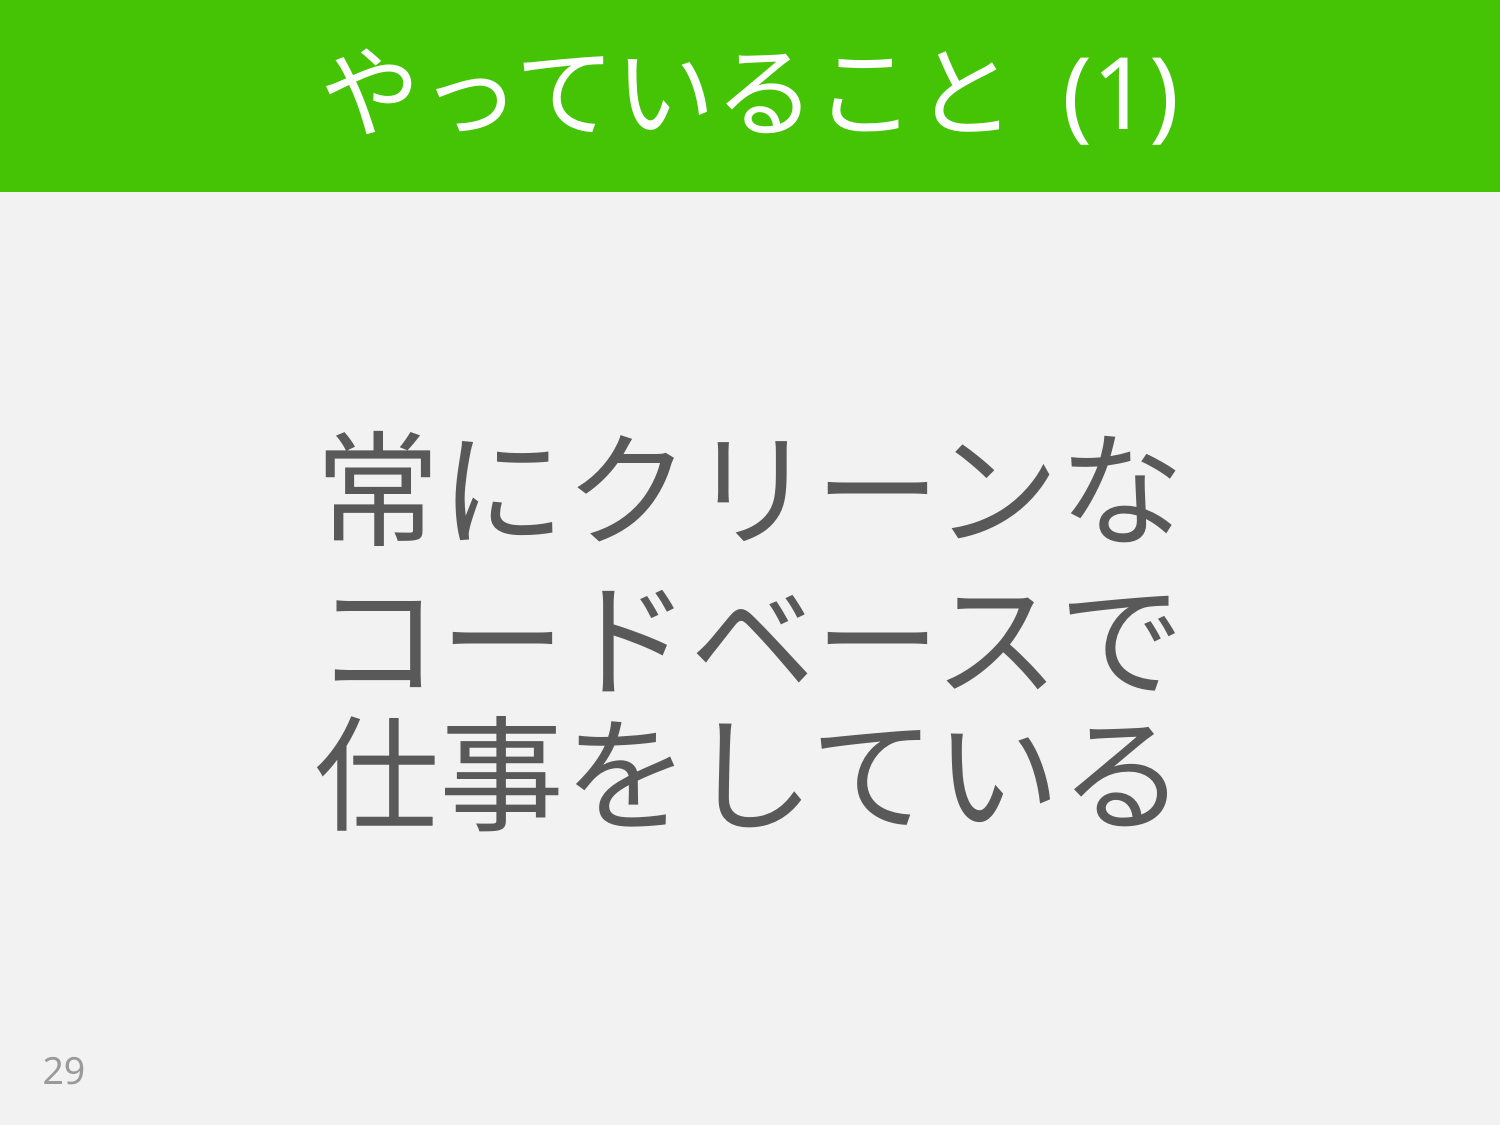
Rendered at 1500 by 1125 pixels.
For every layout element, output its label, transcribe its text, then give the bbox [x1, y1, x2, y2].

title やっていること (1) [0, 53, 1500, 140]
list 常にクリーンな コードベースで 仕事をしている [103, 277, 1397, 1000]
slide_number 29 [27, 1042, 146, 1102]
